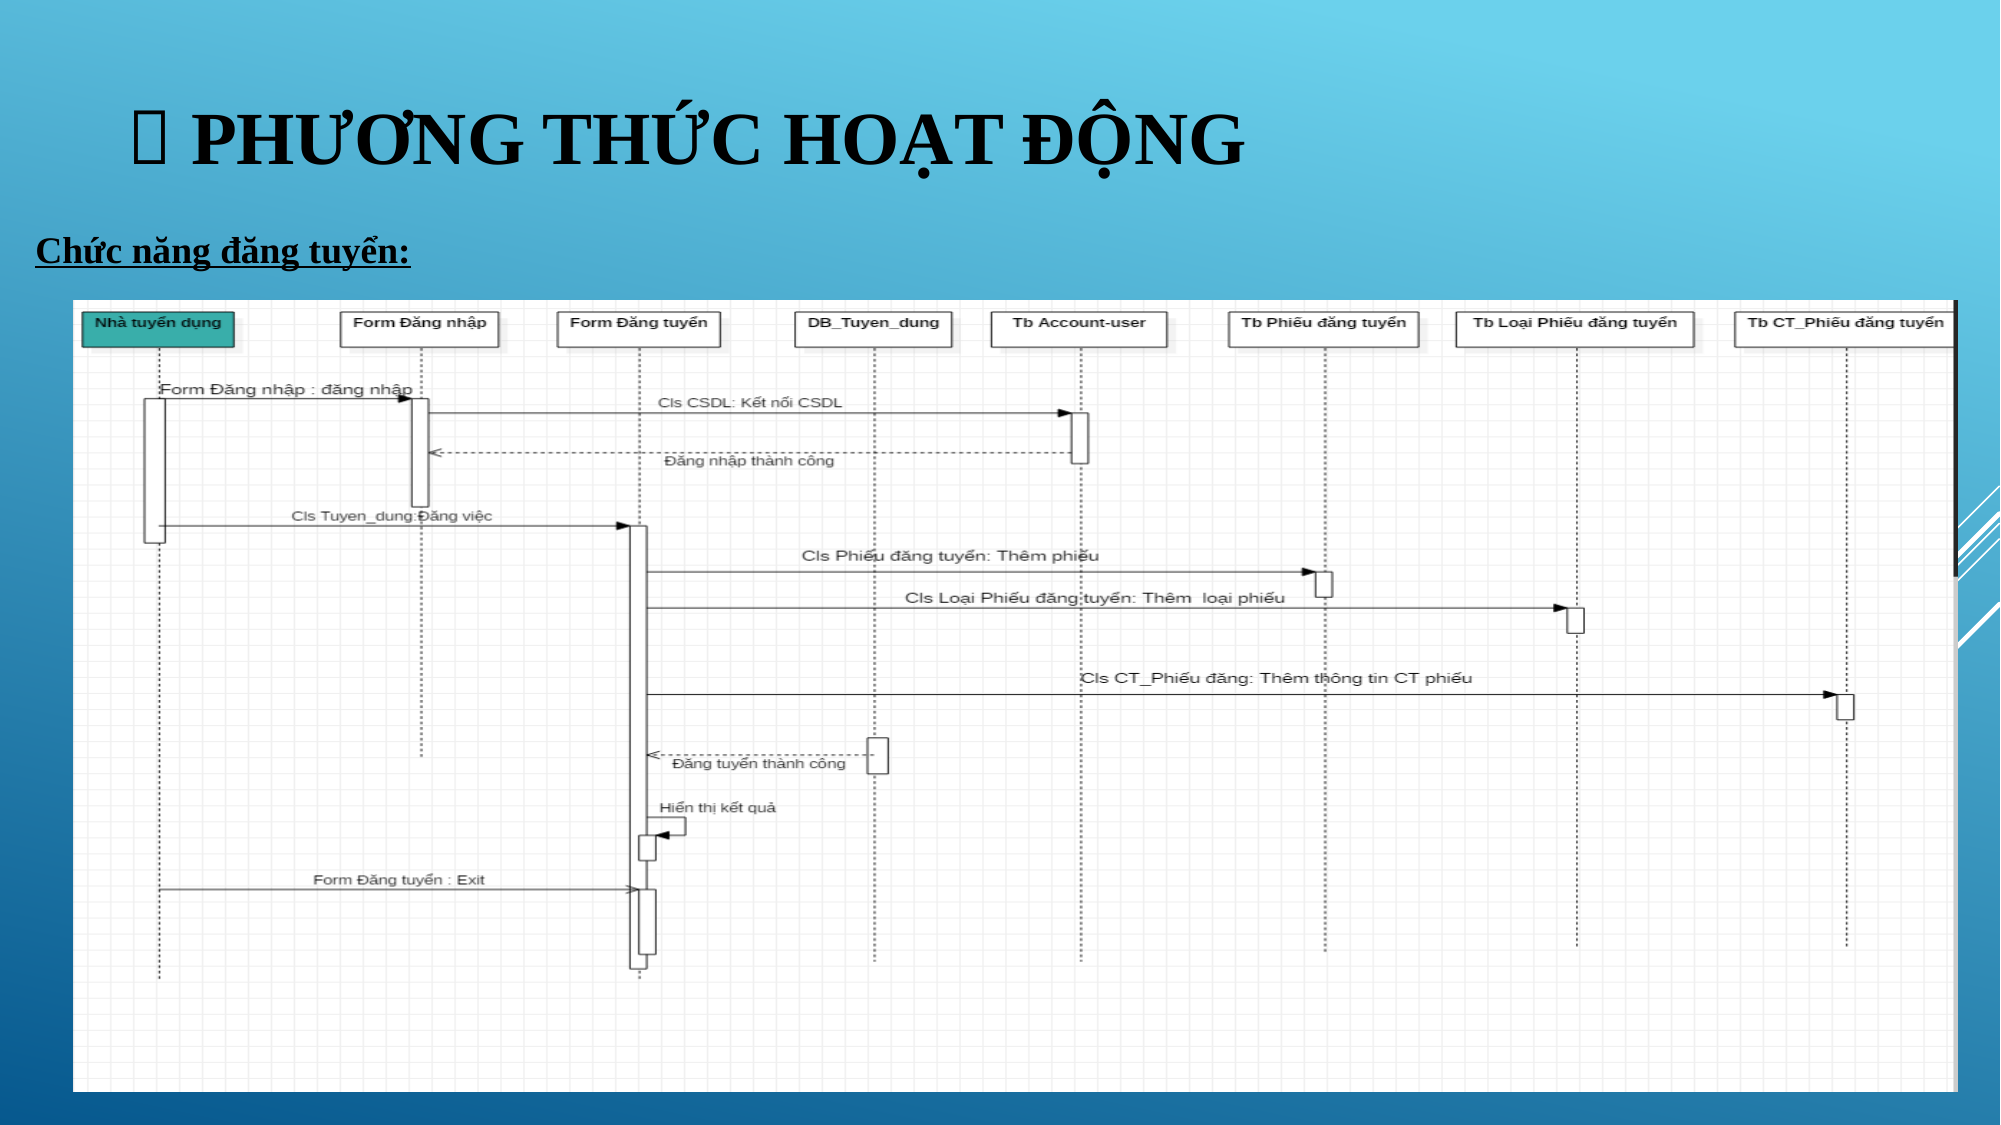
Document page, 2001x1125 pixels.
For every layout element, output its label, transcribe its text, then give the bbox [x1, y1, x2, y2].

picture [72, 300, 1958, 1092]
list Chức năng đăng tuyển: [20, 218, 1974, 1113]
title  Phương thức hoạt động [112, 82, 1513, 218]
